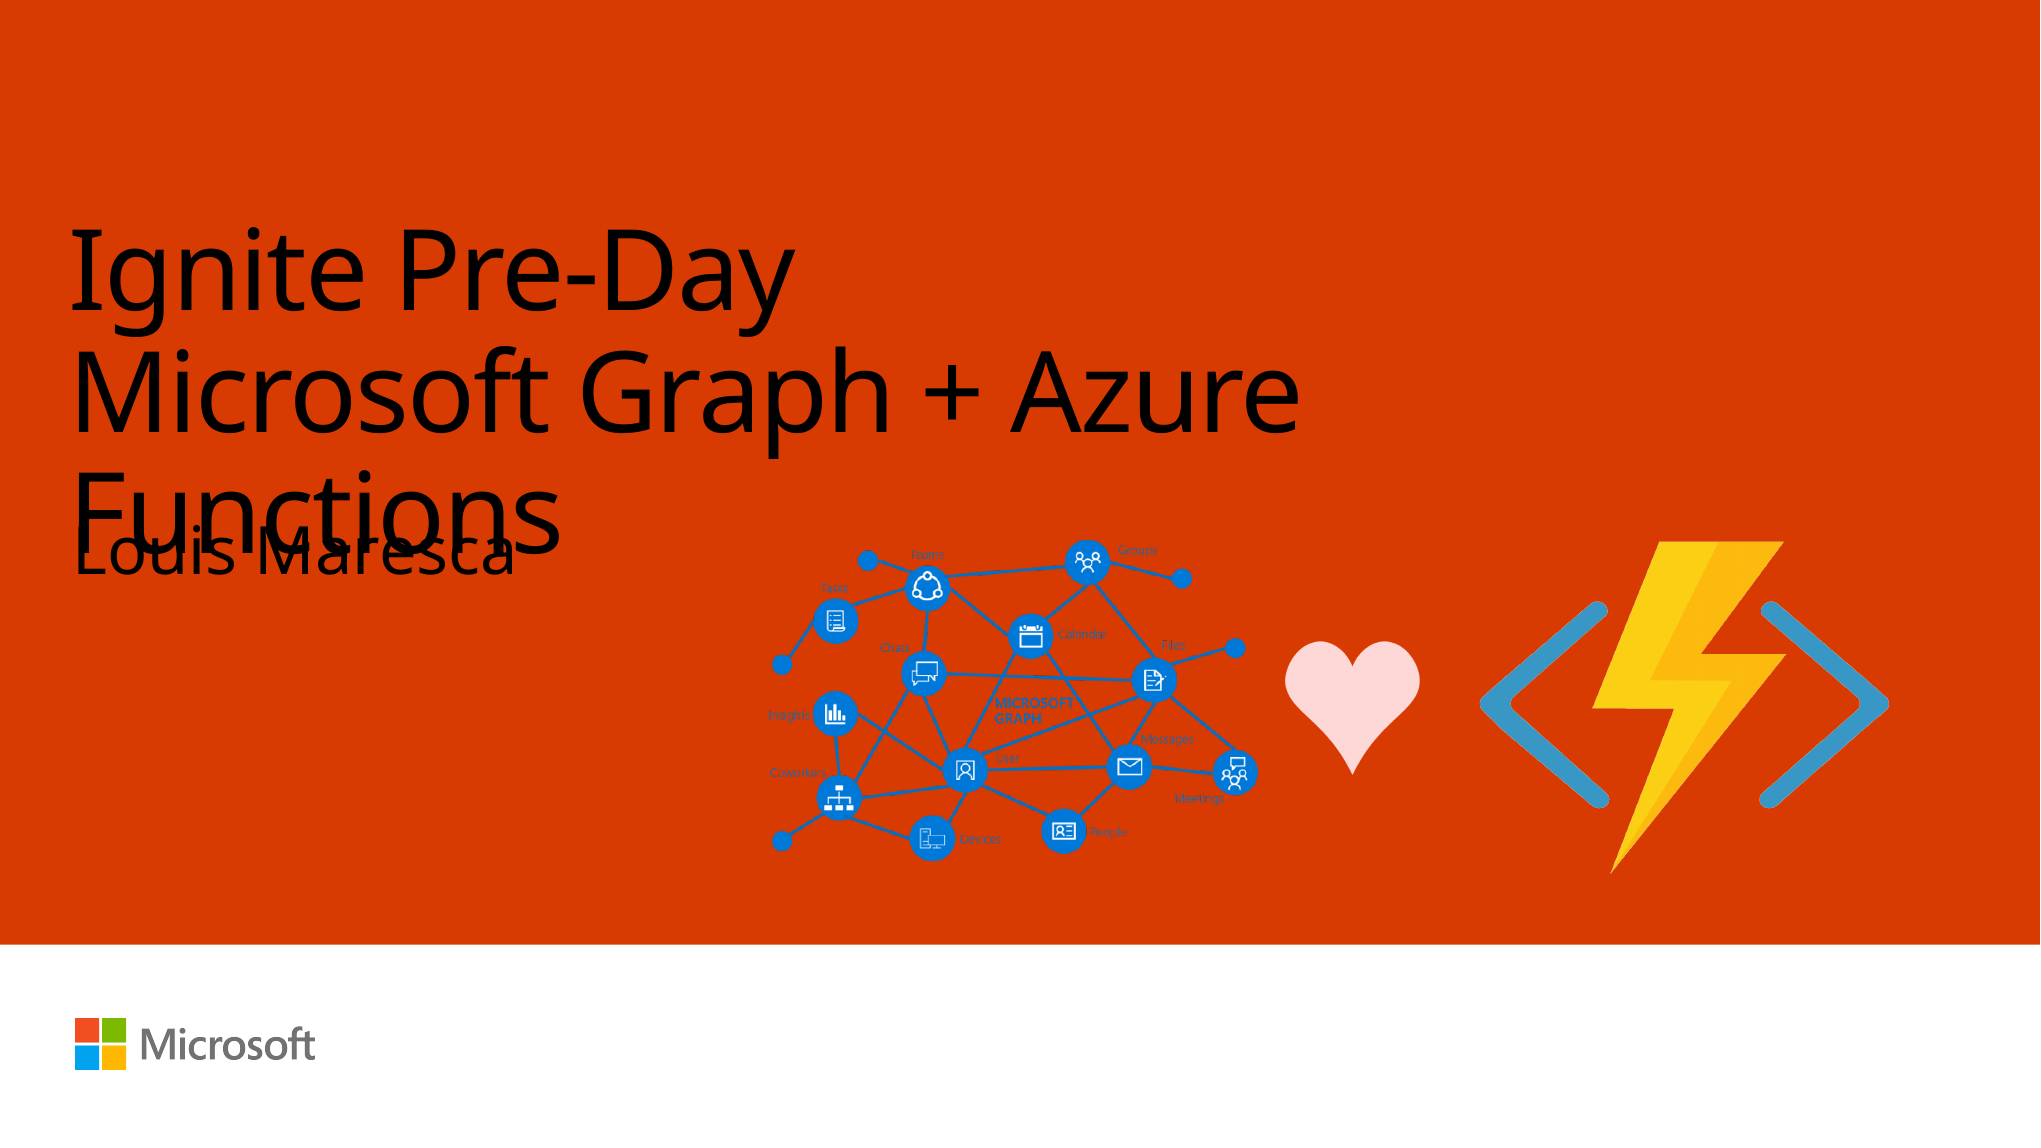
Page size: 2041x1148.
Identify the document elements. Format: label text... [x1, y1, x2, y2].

title Ignite Pre-Day Microsoft Graph + Azure Functions [45, 198, 1670, 499]
list Louis Maresca [45, 498, 1246, 799]
picture [678, 535, 1421, 861]
picture [75, 1018, 315, 1070]
picture [1465, 513, 1905, 902]
